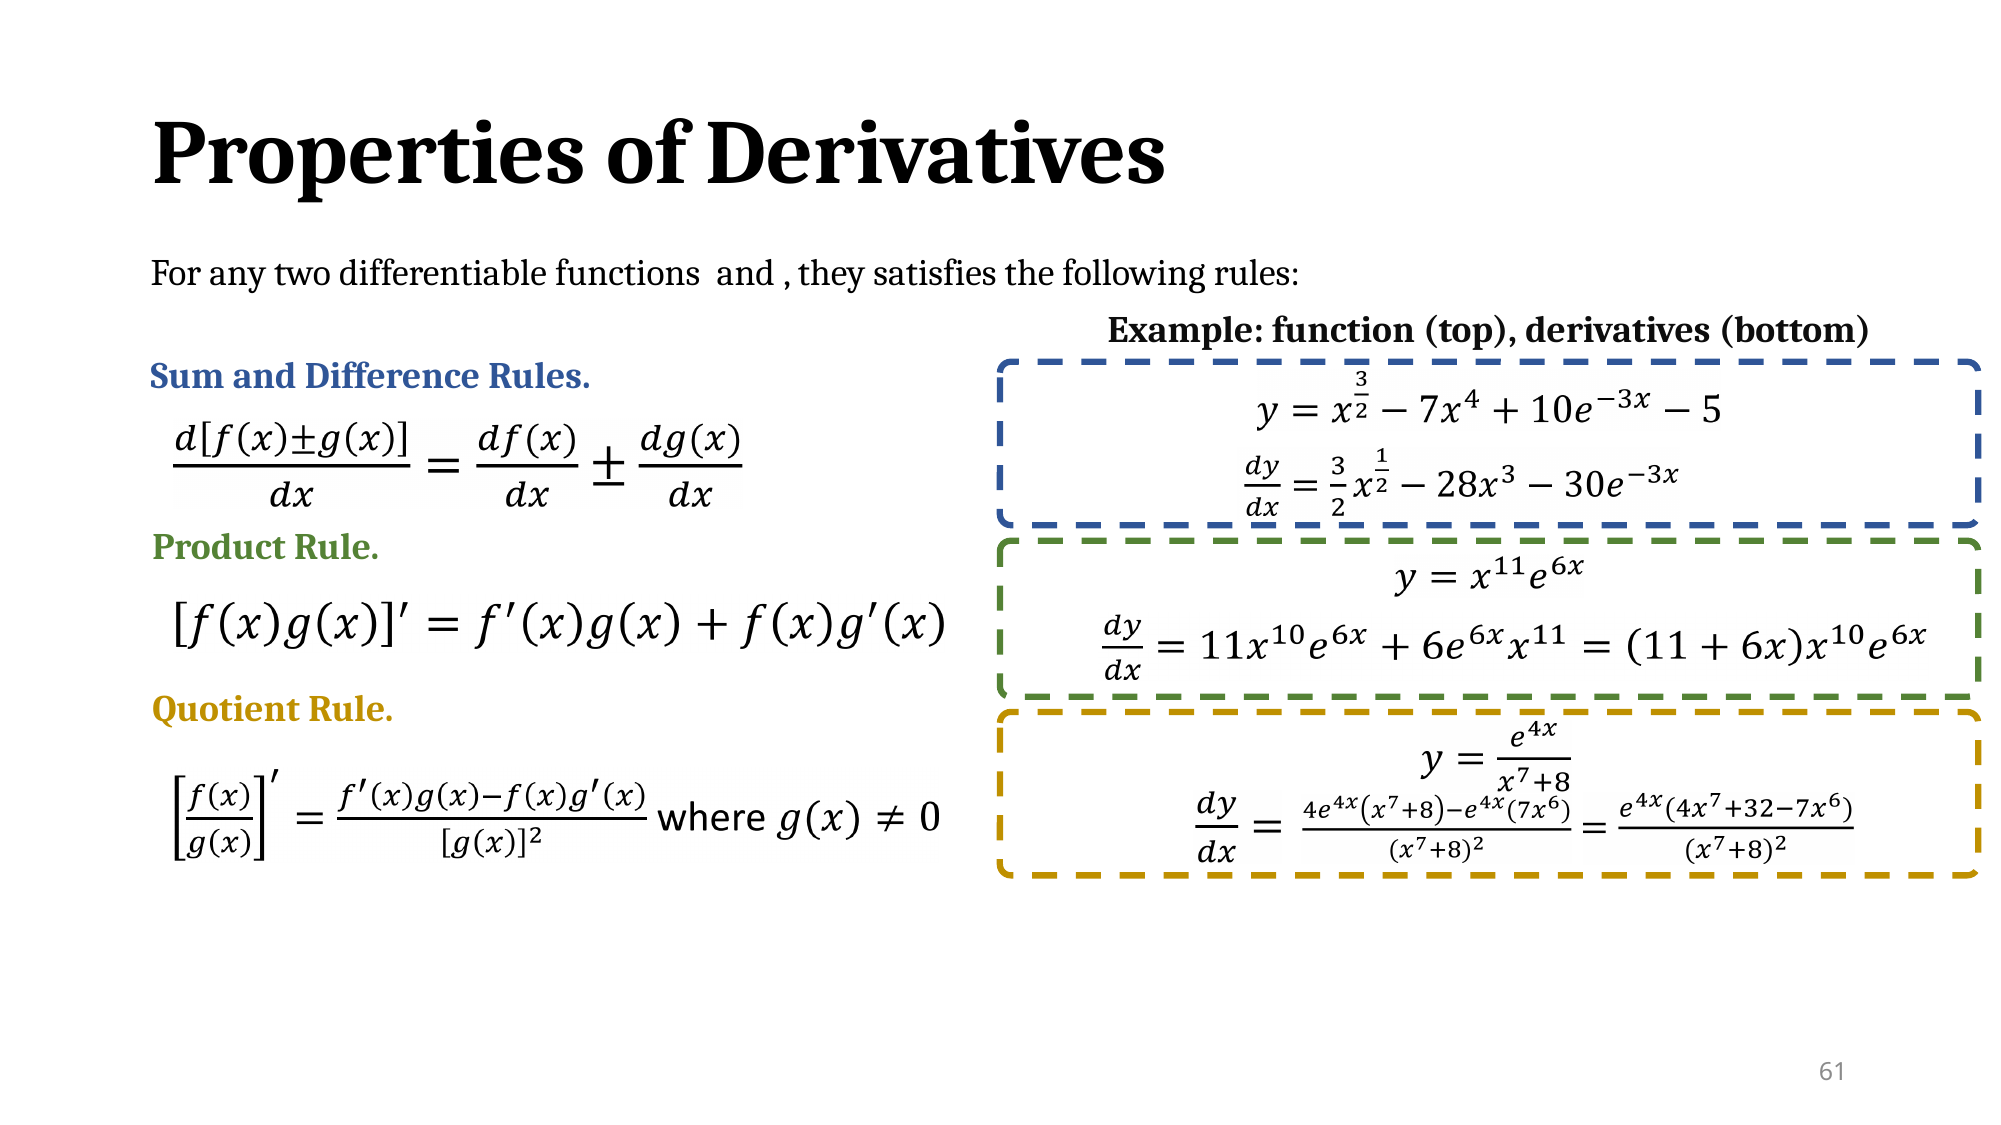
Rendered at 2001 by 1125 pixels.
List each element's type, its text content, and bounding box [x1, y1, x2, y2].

picture [173, 767, 939, 863]
picture [173, 594, 945, 653]
slide_number 61 [1412, 1042, 1863, 1103]
text_box Product Rule. [137, 514, 1138, 575]
picture [173, 418, 743, 509]
text_box Example: function (top), derivatives (bottom) [1092, 297, 1929, 358]
text_box Quotient Rule. [137, 676, 1138, 737]
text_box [999, 361, 1979, 526]
title Properties of Derivatives [137, 44, 1863, 263]
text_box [999, 540, 1979, 697]
text_box Sum and Difference Rules. [135, 343, 972, 404]
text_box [999, 711, 1979, 876]
